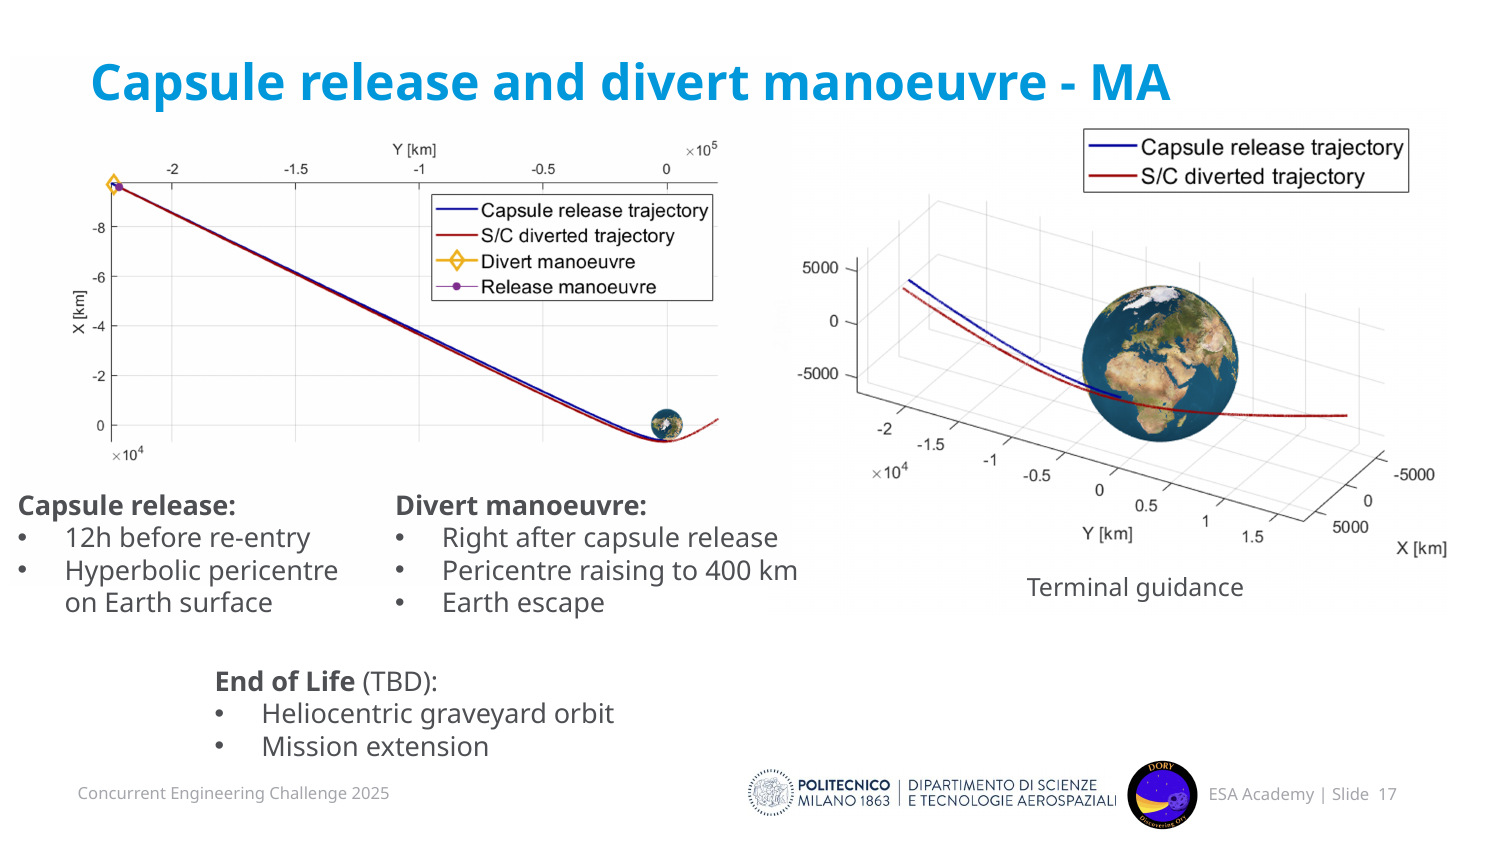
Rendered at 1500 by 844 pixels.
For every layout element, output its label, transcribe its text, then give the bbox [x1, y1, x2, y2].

text_box Capsule release: 12h before re-entry Hyperbolic pericentre on Earth surface [2, 480, 368, 626]
text_box End of Life (TBD): Heliocentric graveyard orbit Mission extension [199, 656, 630, 769]
picture [9, 56, 1449, 618]
picture [748, 769, 1116, 816]
picture [1125, 759, 1199, 831]
title Capsule release and divert manoeuvre - MA [75, 10, 1426, 106]
text_box Divert manoeuvre: Right after capsule release Pericentre raising to 400 km Earth escape [380, 596, 767, 626]
